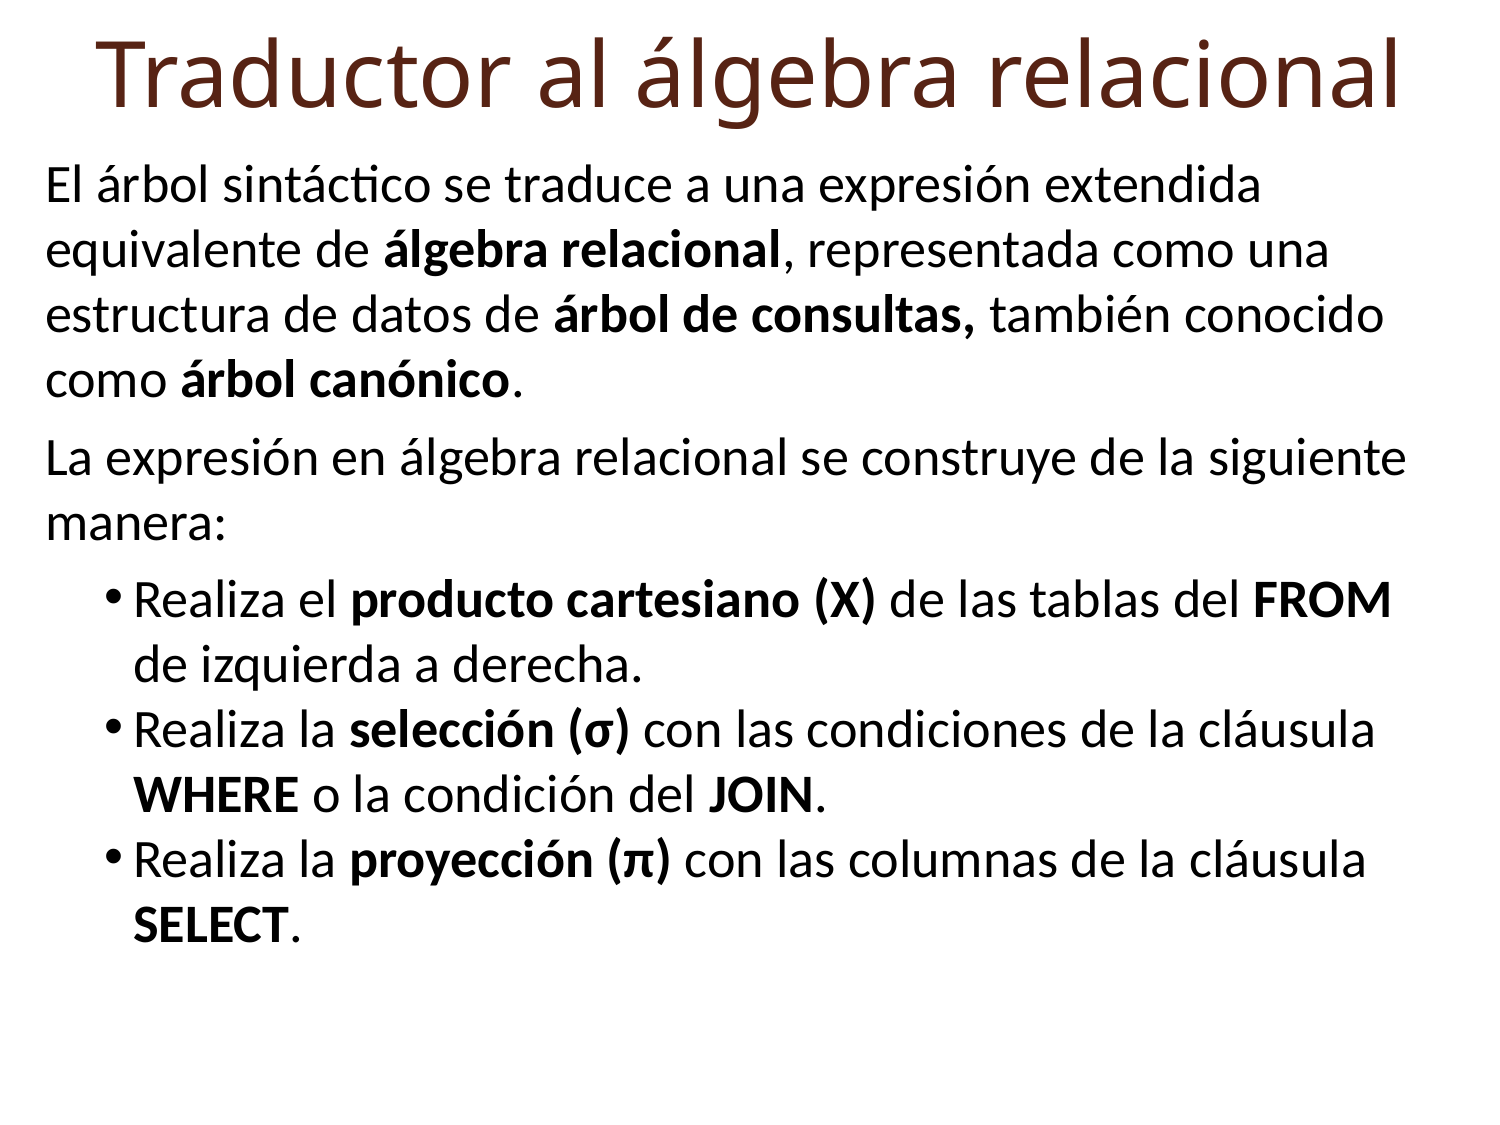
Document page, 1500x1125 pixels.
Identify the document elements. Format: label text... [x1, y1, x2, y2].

text_box Traductor al álgebra relacional [0, 0, 1500, 142]
text_box El árbol sintáctico se traduce a una expresión extendida equivalente de álgebra relacional, representada como una estructura de datos de árbol de consultas, también conocido como árbol canónico. La expresión en álgebra relacional se construye de la siguiente manera: Realiza el producto cartesiano (X) de las tablas del FROM de izquierda a derecha. Realiza la selección (σ) con las condiciones de la cláusula WHERE o la condición del JOIN. Realiza la proyección (π) con las columnas de la cláusula SELECT. [30, 141, 1447, 1088]
